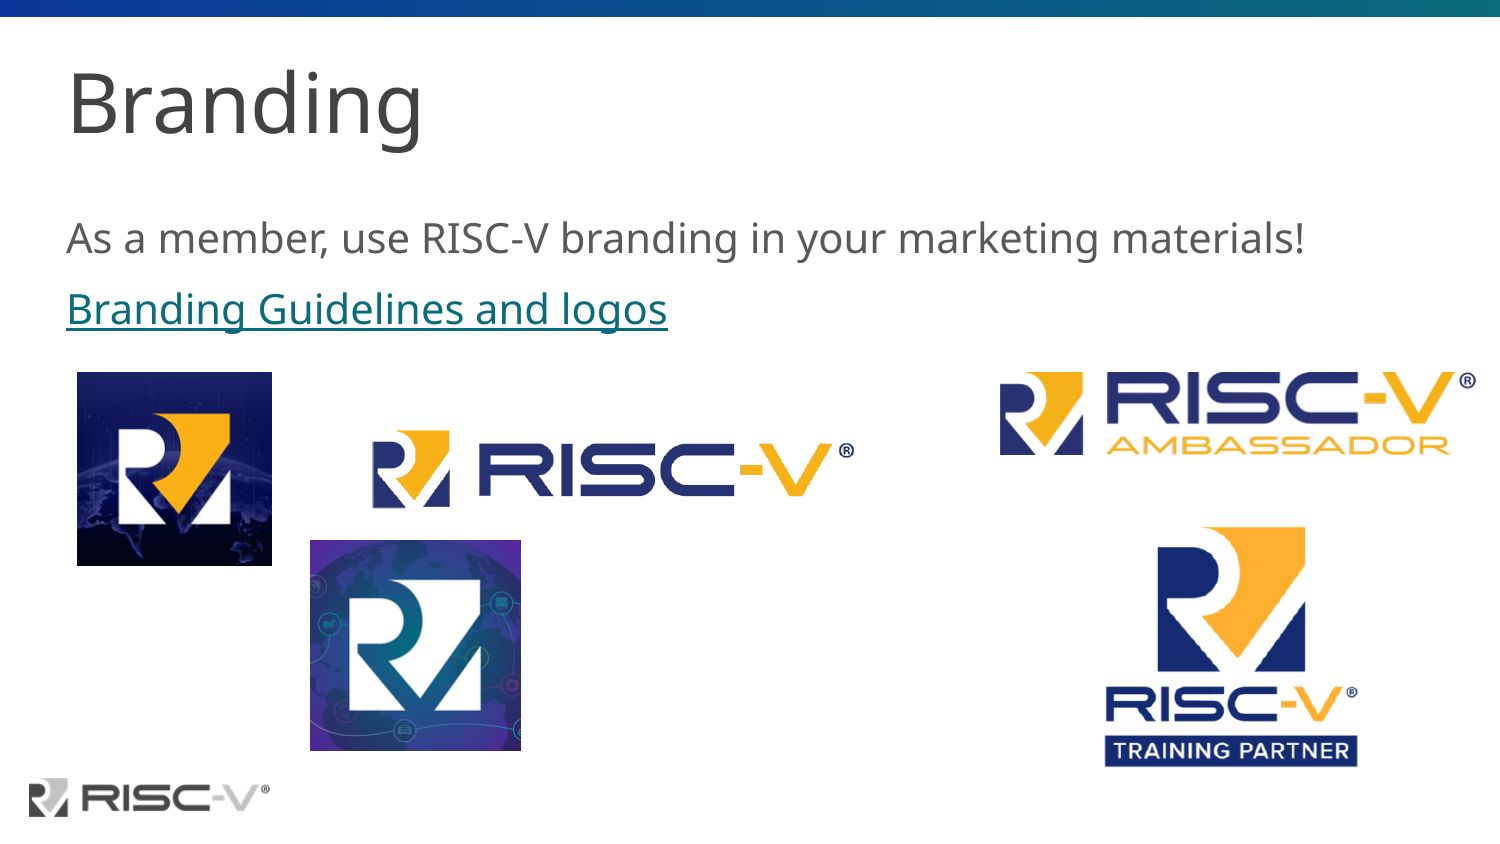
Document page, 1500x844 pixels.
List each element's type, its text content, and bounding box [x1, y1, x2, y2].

picture [310, 377, 906, 752]
picture [77, 372, 272, 567]
picture [1102, 522, 1361, 770]
title Branding [51, 35, 1449, 159]
picture [1000, 372, 1477, 456]
list As a member, use RISC-V branding in your marketing materials! Branding Guidelines and logos [51, 189, 1449, 750]
picture [29, 778, 270, 817]
